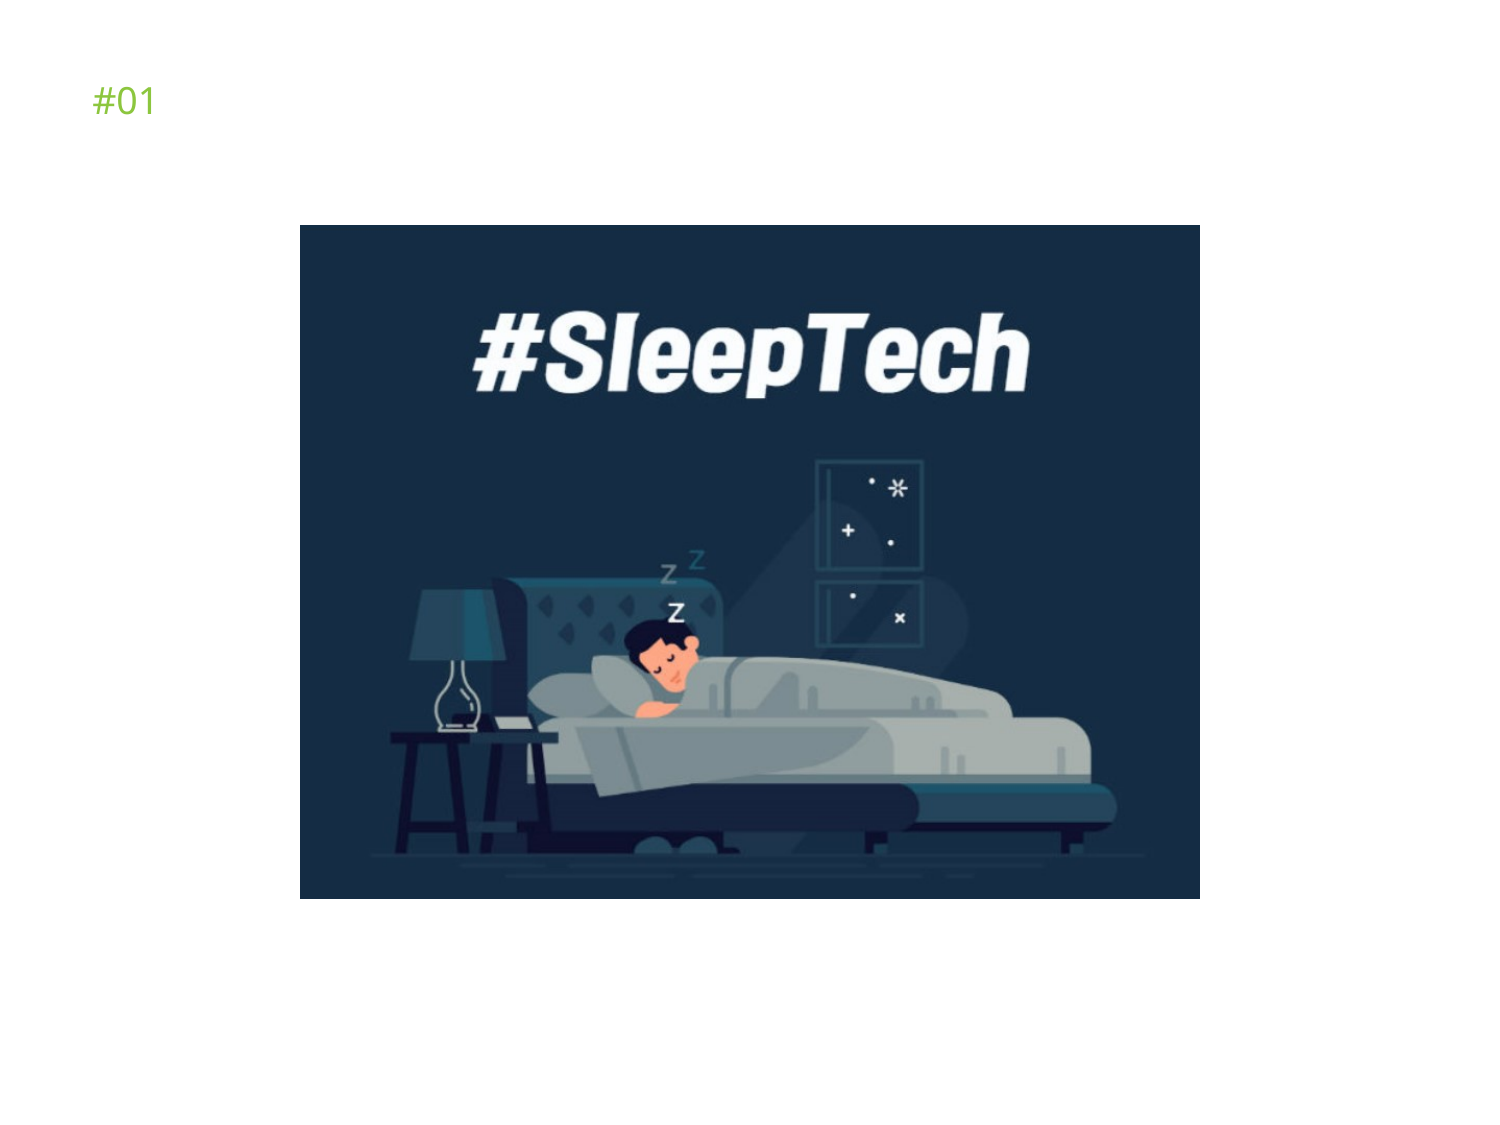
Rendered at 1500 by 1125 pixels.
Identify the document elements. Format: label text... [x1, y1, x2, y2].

picture [300, 225, 1200, 899]
text_box #01 [77, 69, 175, 130]
